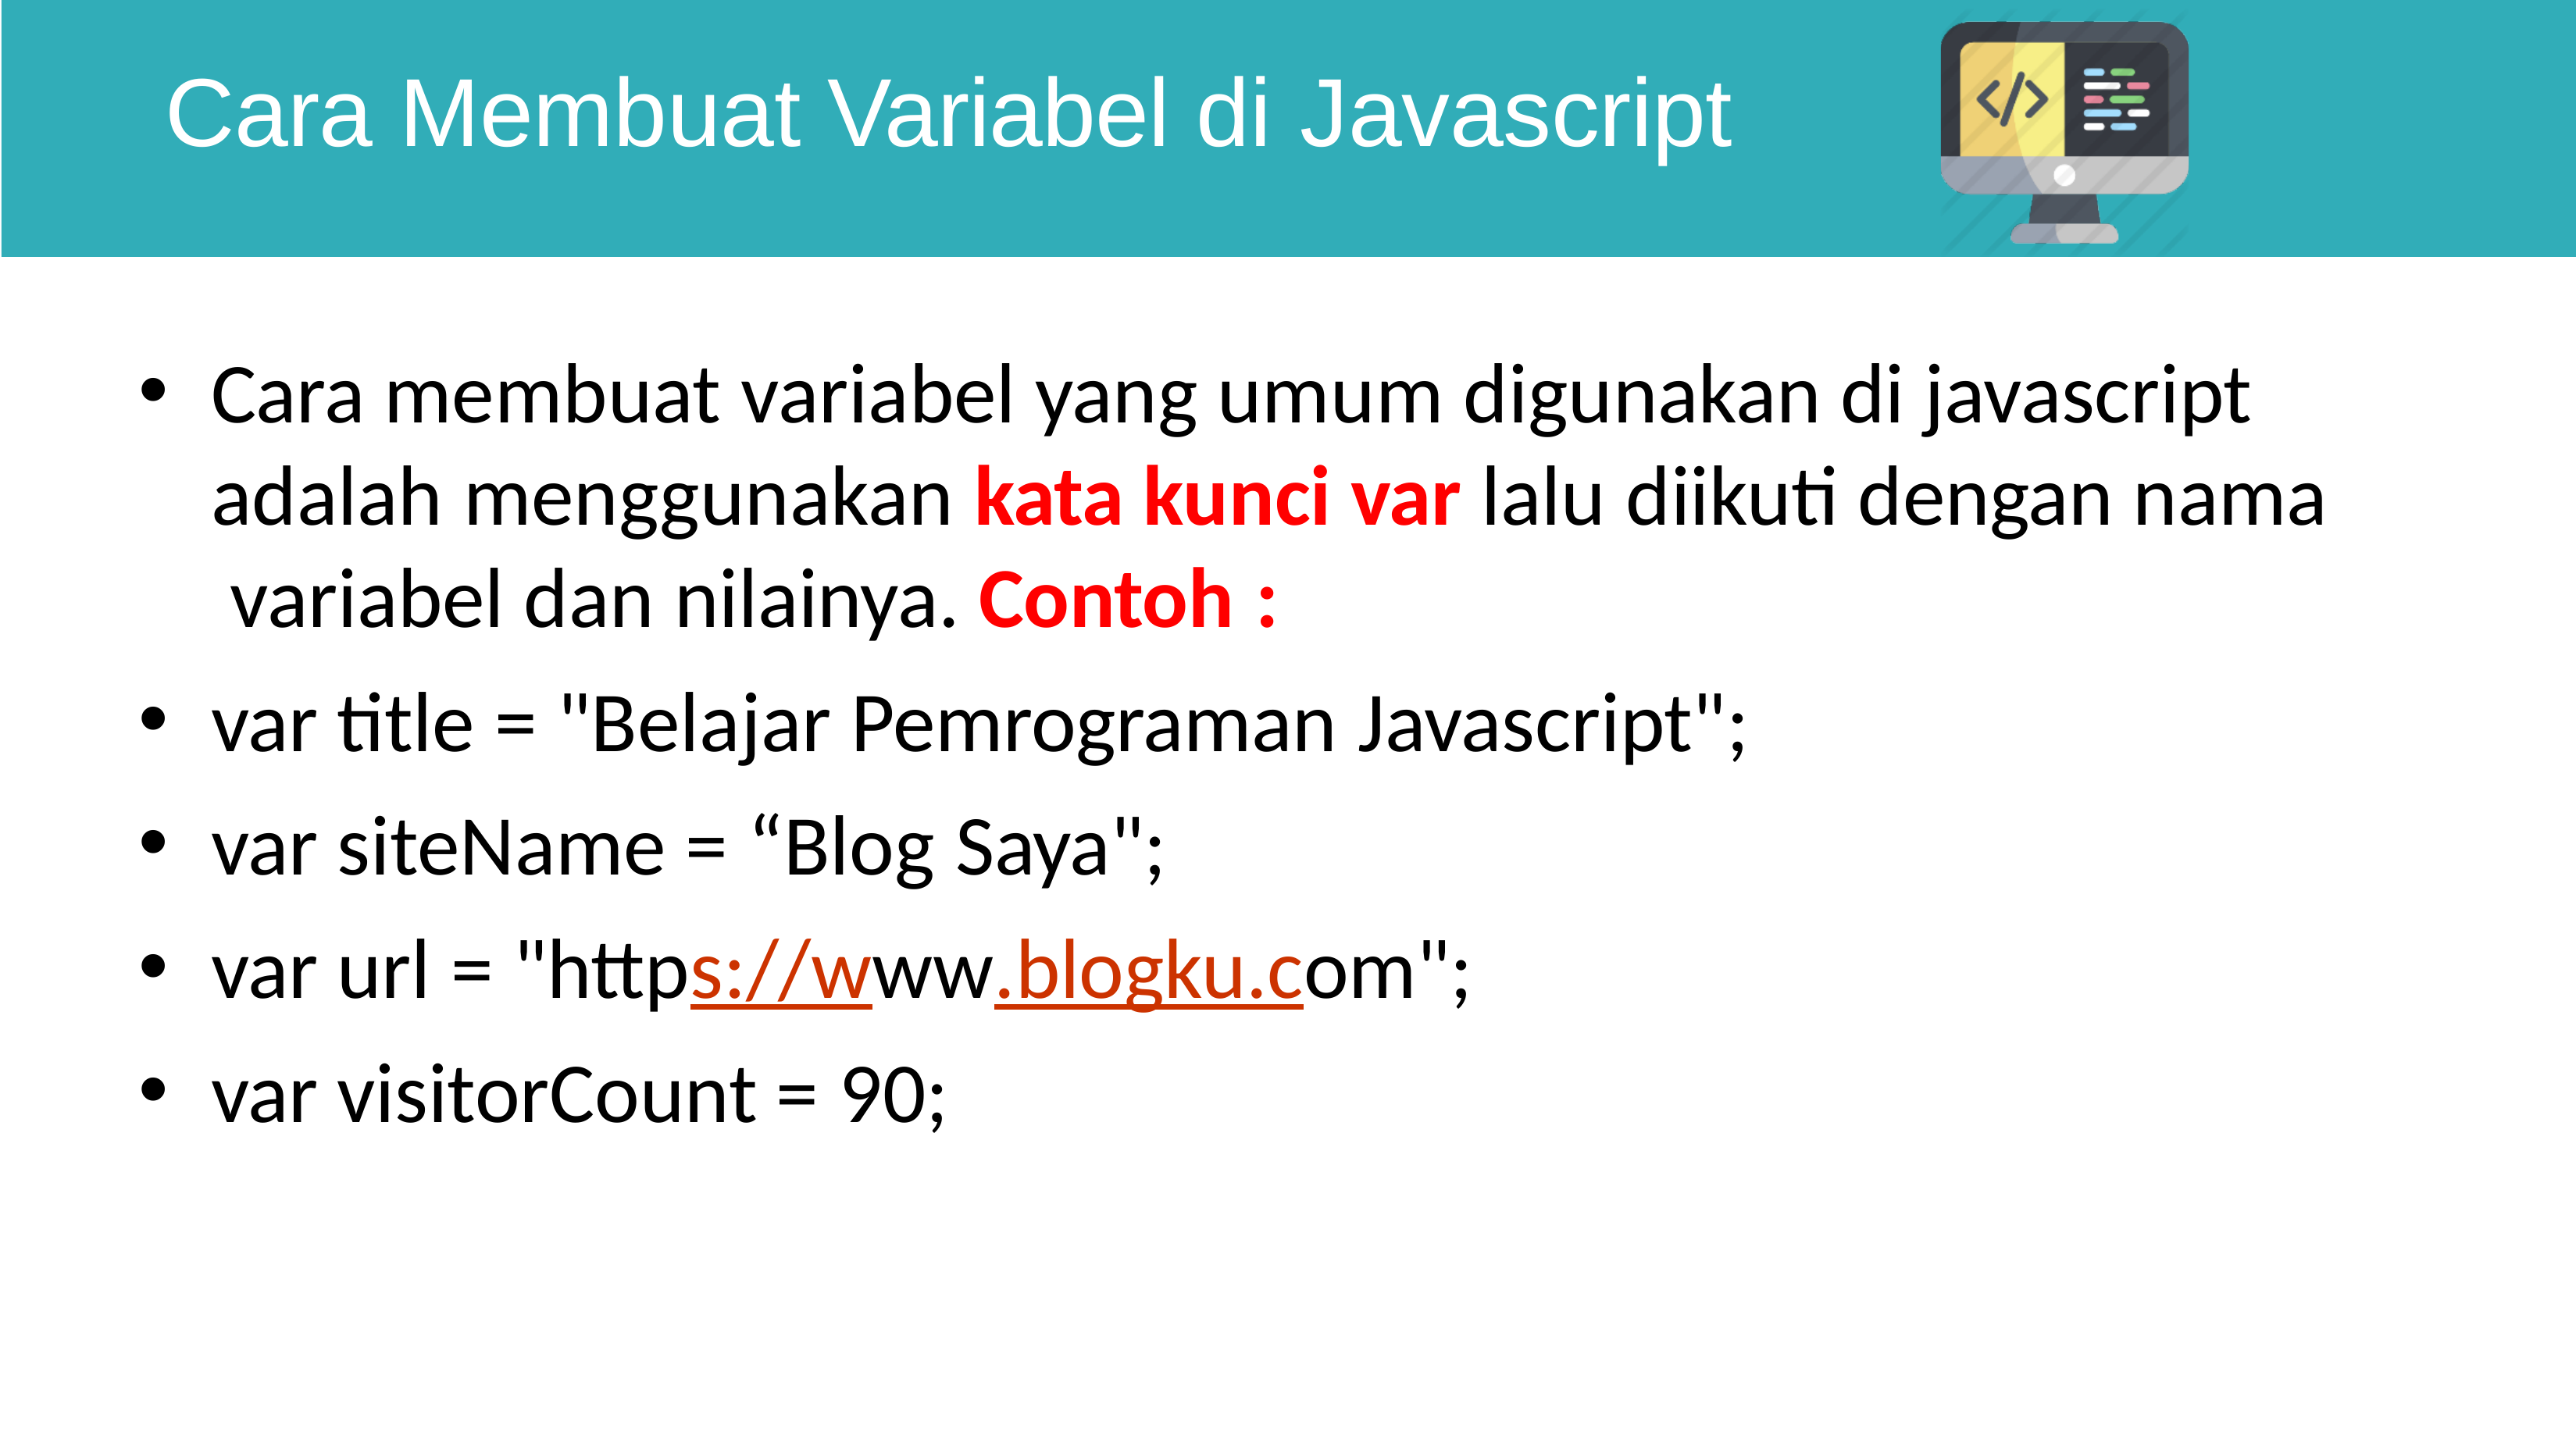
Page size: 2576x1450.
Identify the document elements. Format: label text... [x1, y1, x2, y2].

text_box [1940, 9, 2189, 257]
text_box [1, 0, 2576, 257]
title Cara Membuat Variabel di Javascript [163, 0, 1769, 230]
text_box Cara membuat variabel yang umum digunakan di javascript adalah menggunakan kata kunci var lalu diikuti dengan nama variabel dan nilainya. Contoh : var title = "Belajar Pemrograman Javascript"; var siteName = “Blog Saya"; var url = "https://www.blogku.com"; var visitorCount = 90; [137, 336, 2346, 1140]
